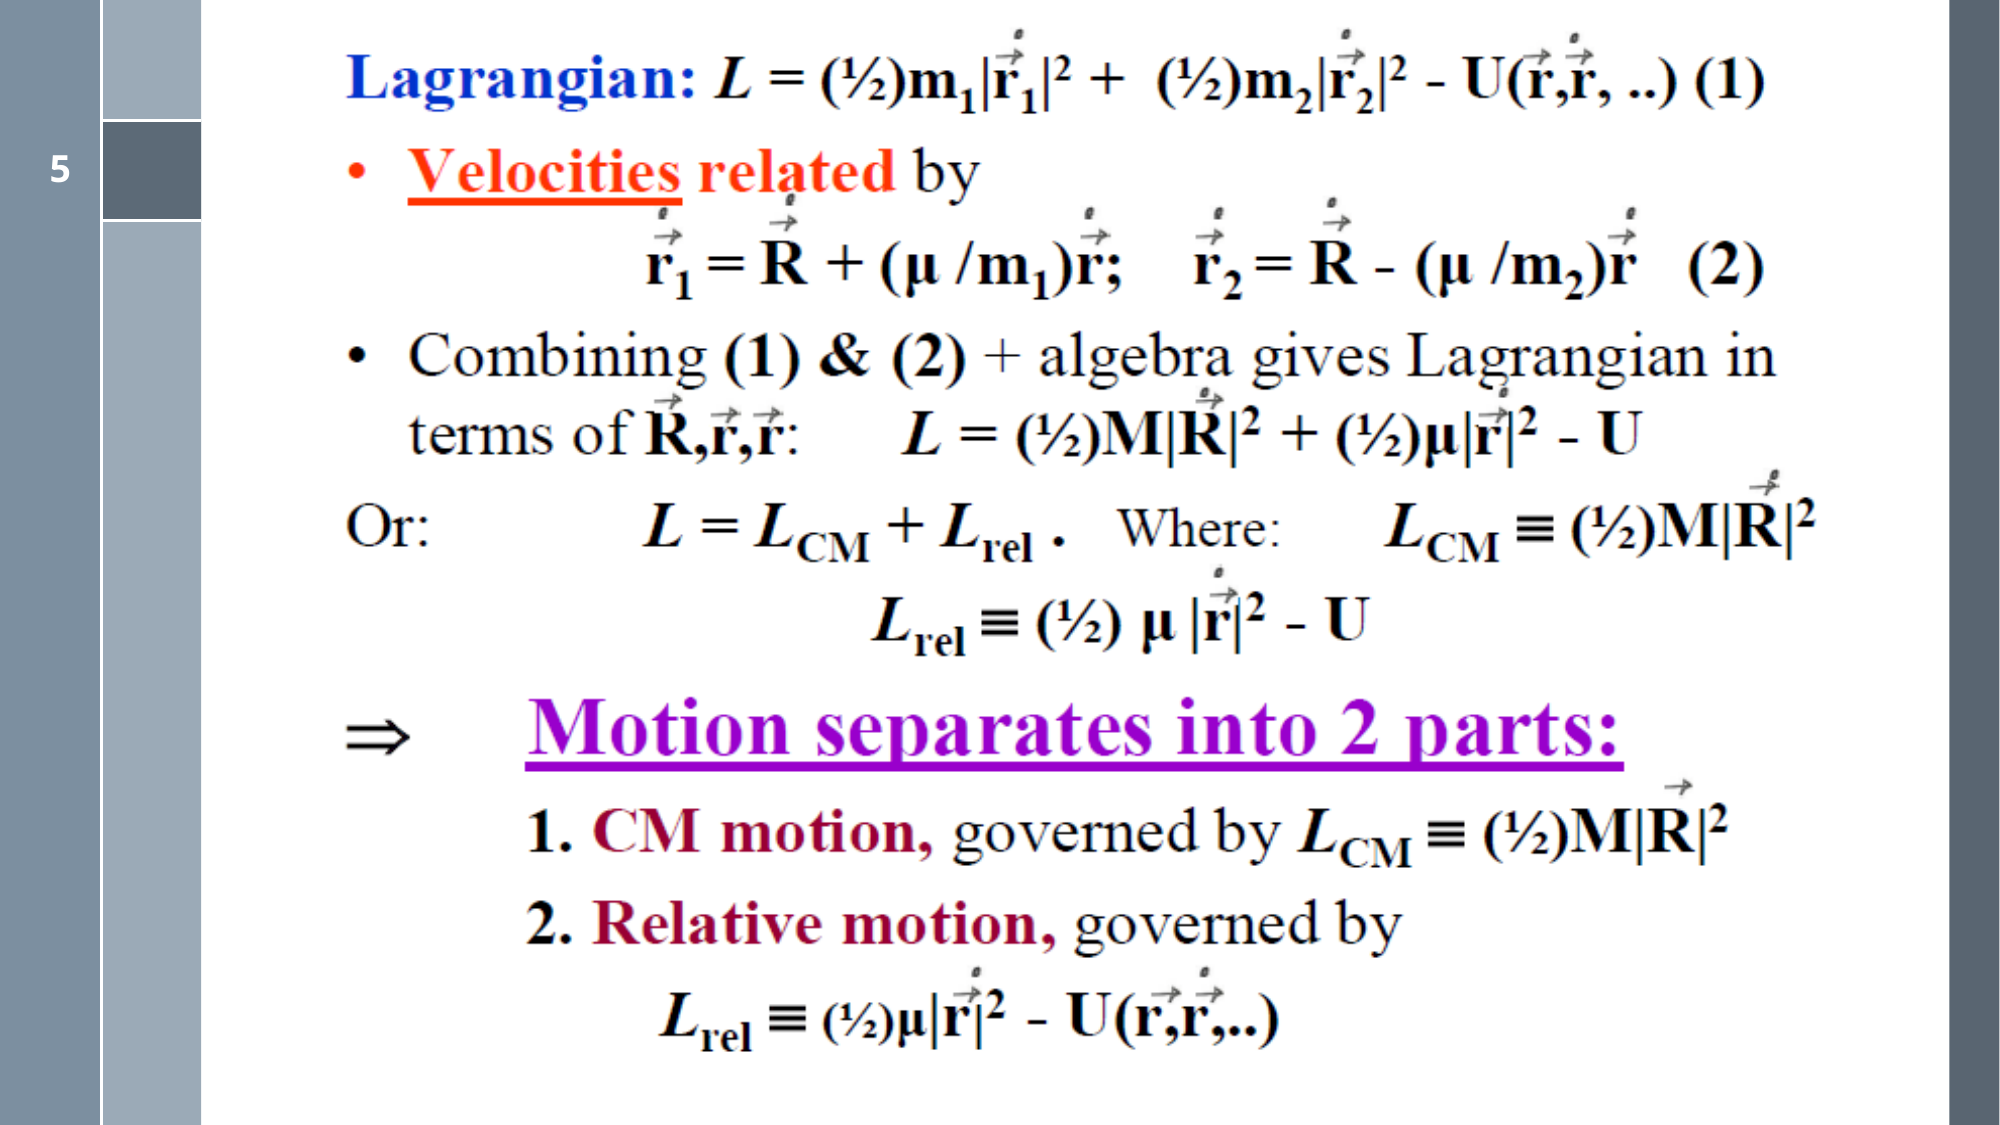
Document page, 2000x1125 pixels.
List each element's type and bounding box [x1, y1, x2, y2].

picture [287, 24, 1863, 1097]
